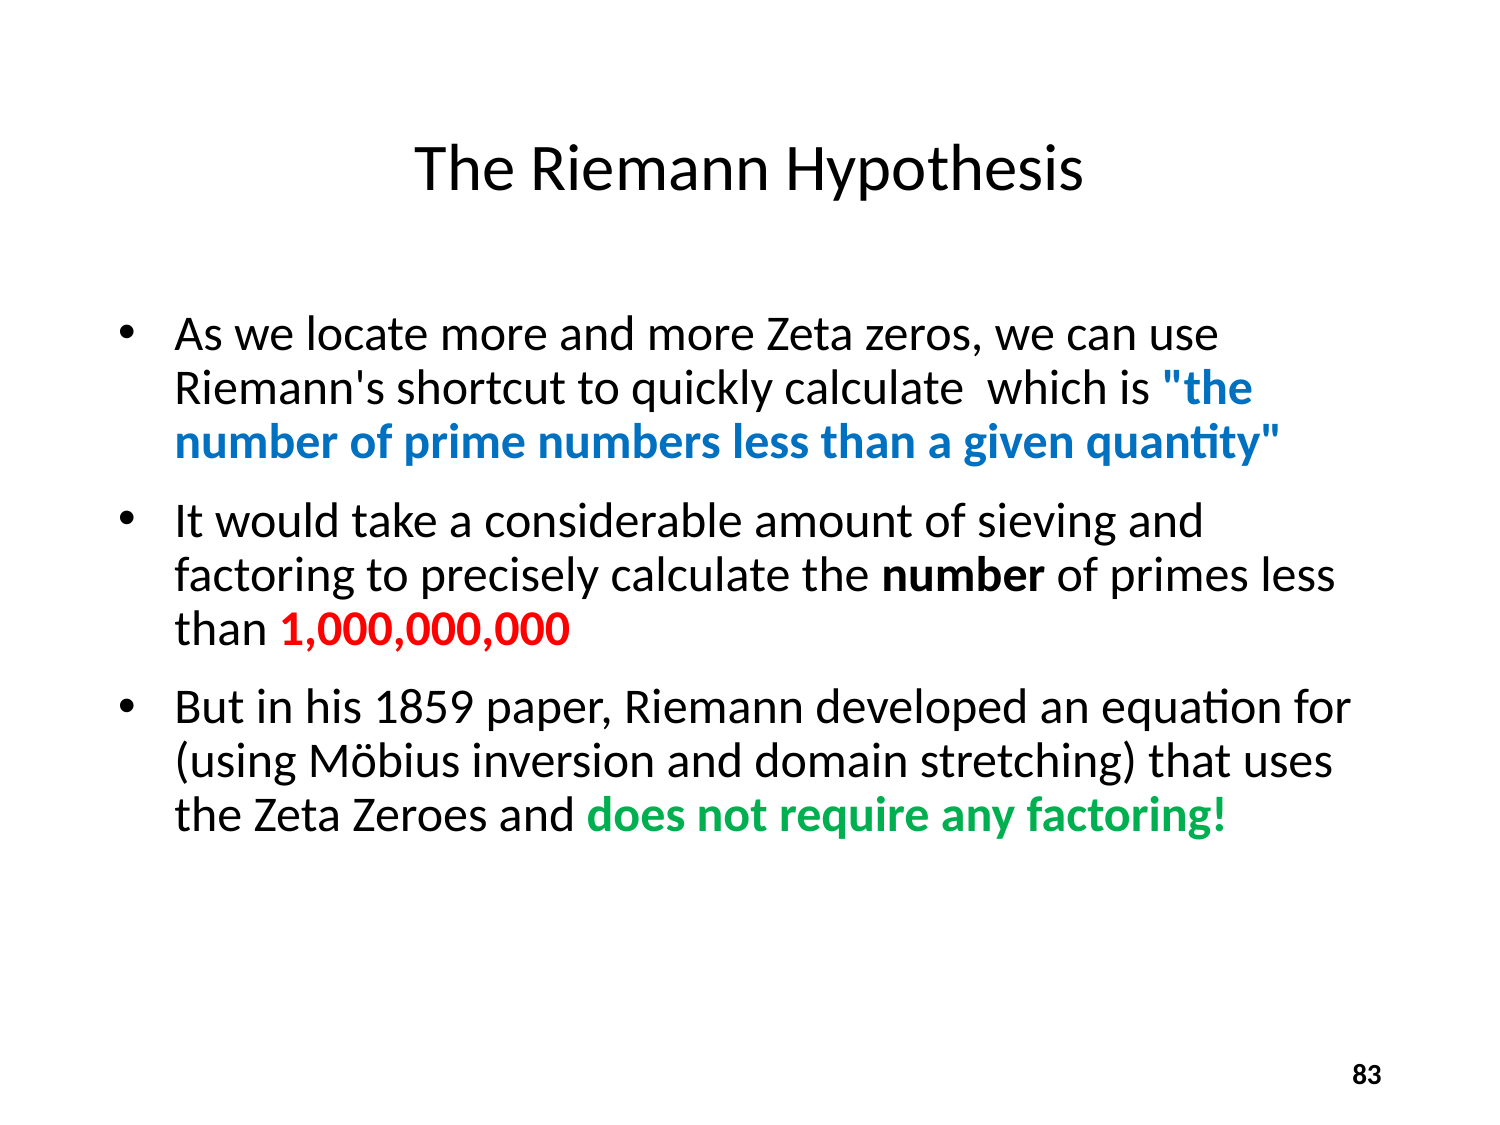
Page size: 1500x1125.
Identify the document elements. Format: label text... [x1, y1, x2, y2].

slide_number 83 [1059, 1042, 1397, 1103]
title The Riemann Hypothesis [103, 59, 1397, 278]
